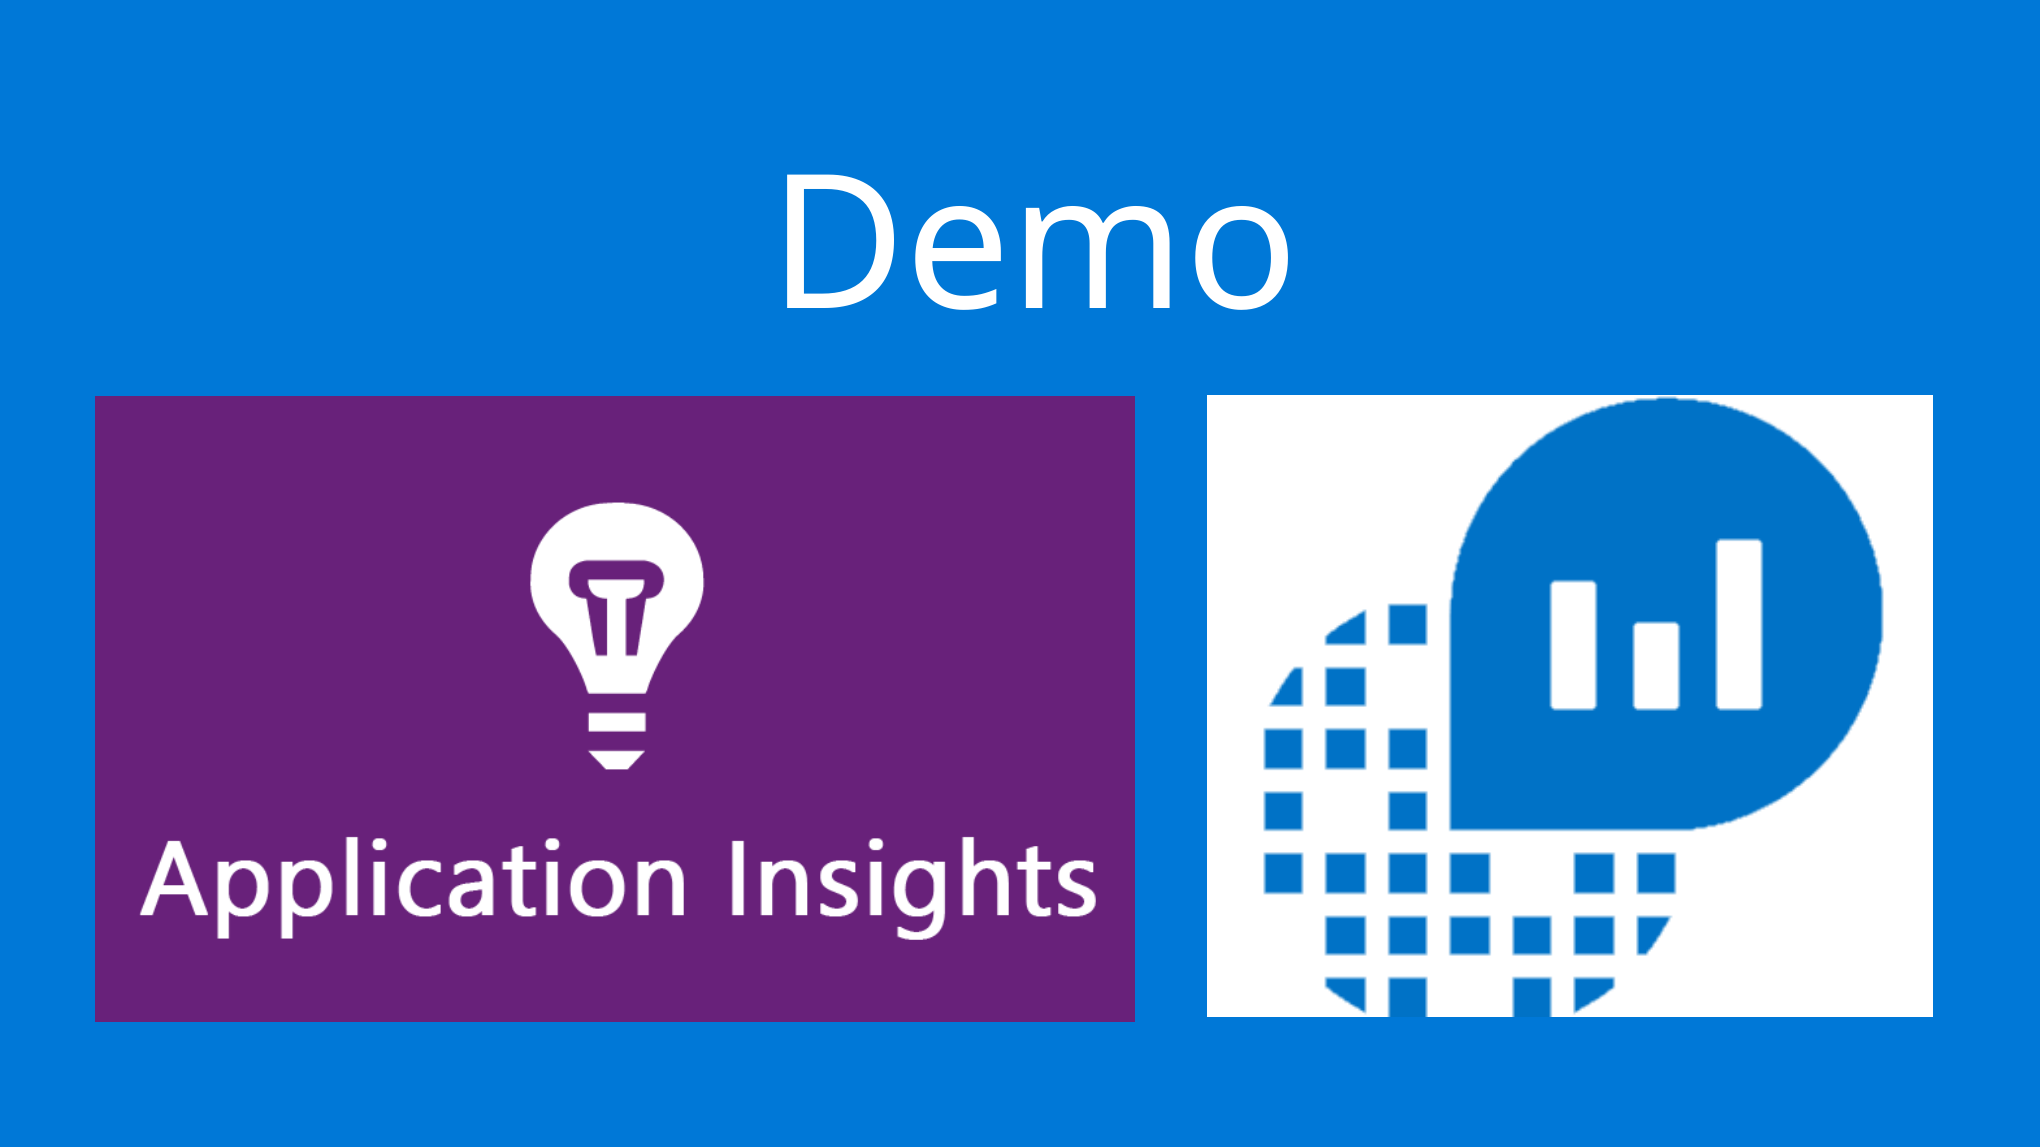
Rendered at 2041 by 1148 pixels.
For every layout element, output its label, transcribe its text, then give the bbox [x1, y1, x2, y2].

text_box Demo [679, 136, 1389, 359]
picture [95, 396, 1135, 1022]
picture [1207, 395, 1933, 1017]
